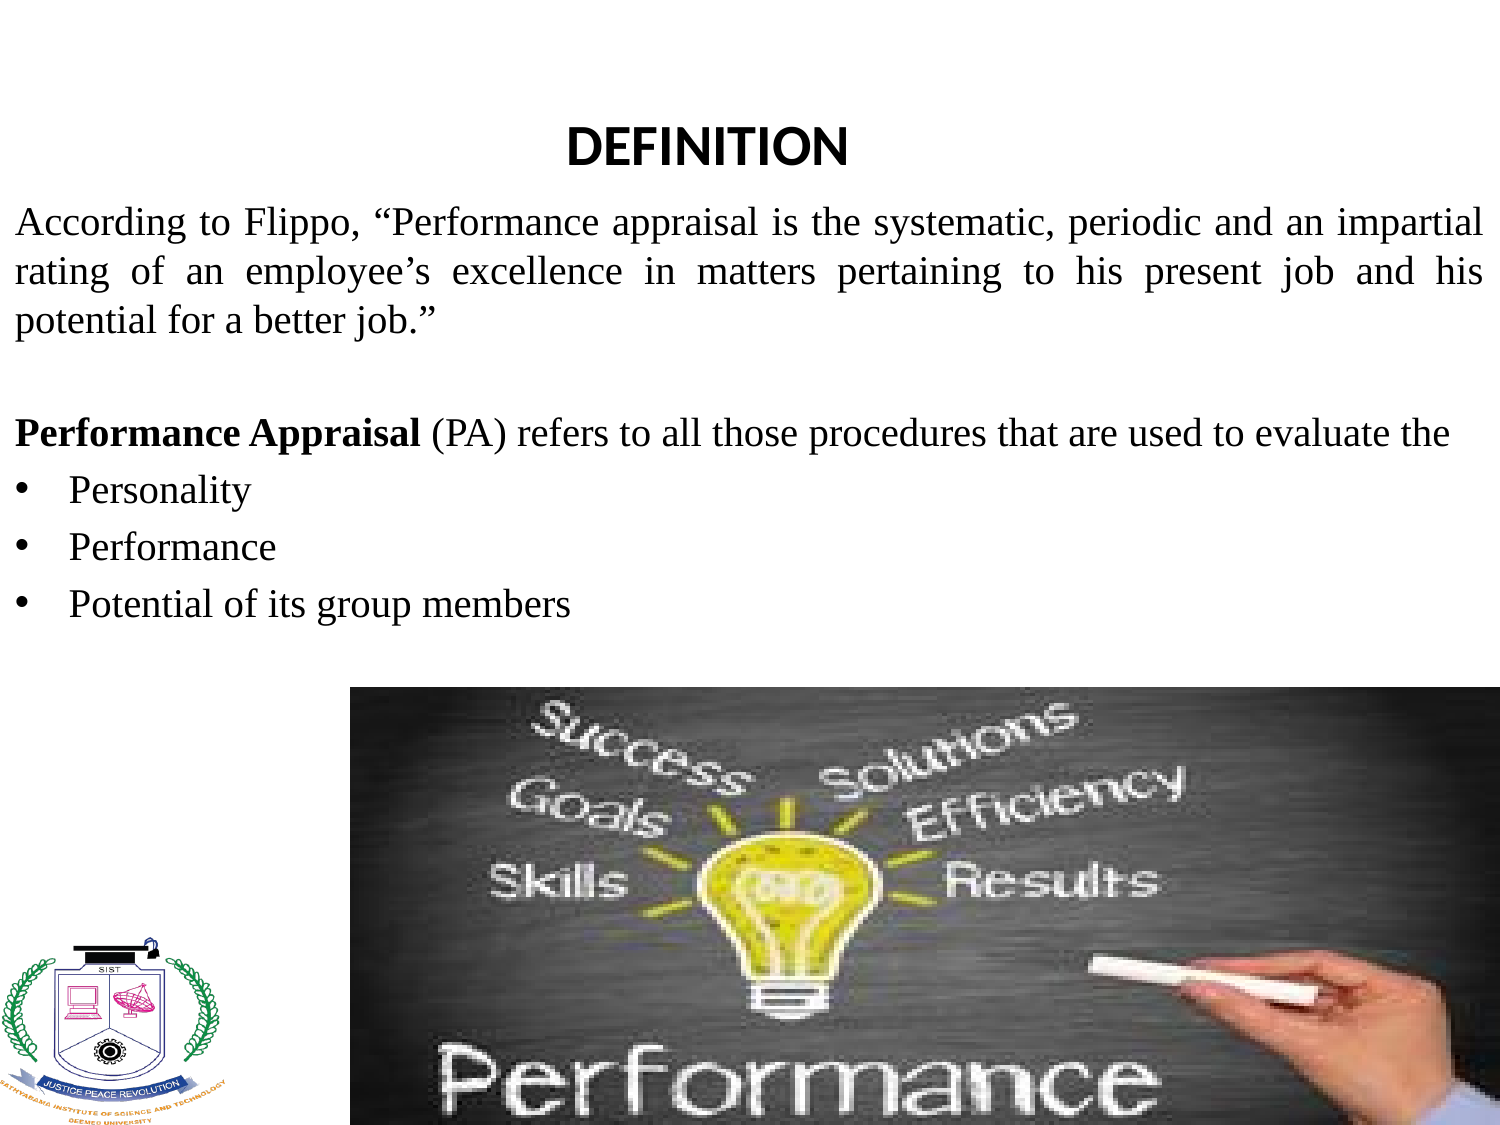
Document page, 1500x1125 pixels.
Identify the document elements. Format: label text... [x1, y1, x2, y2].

picture [349, 687, 1500, 1125]
text_box DEFINITION [551, 99, 865, 185]
picture [0, 1015, 225, 1125]
text_box According to Flippo, “Performance appraisal is the systematic, periodic and an impartial rating of an employee’s excellence in matters pertaining to his present job and his potential for a better job.” Performance Appraisal (PA) refers to all those procedures that are used to evaluate the Personality Performance Potential of its group members [0, 187, 1500, 1015]
